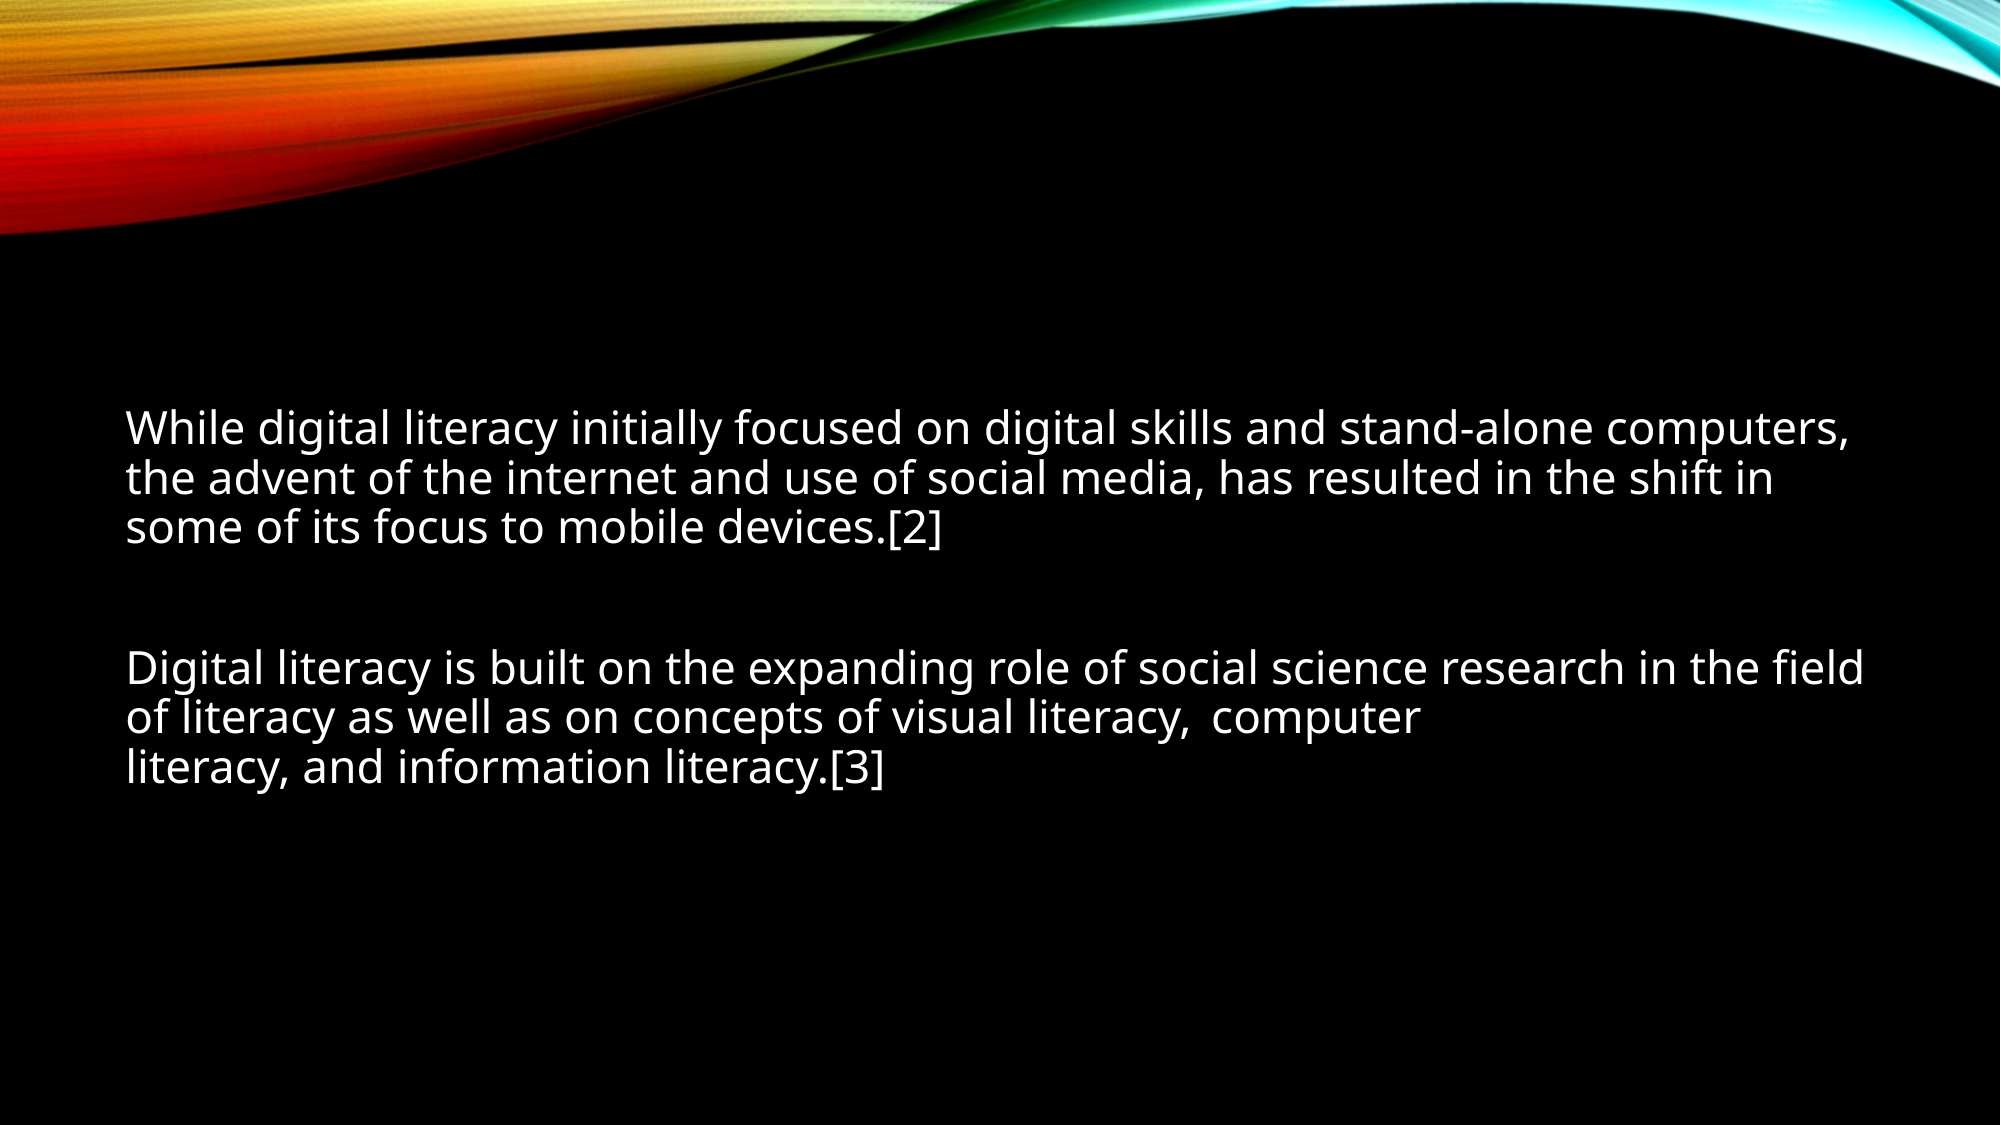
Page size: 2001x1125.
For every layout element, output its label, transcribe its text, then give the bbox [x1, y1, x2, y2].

list While digital literacy initially focused on digital skills and stand-alone computers, the advent of the internet and use of social media, has resulted in the shift in some of its focus to mobile devices.[2] Digital literacy is built on the expanding role of social science research in the field of literacy as well as on concepts of visual literacy, computer literacy, and information literacy.[3] [110, 398, 1886, 924]
picture [0, 0, 2000, 237]
